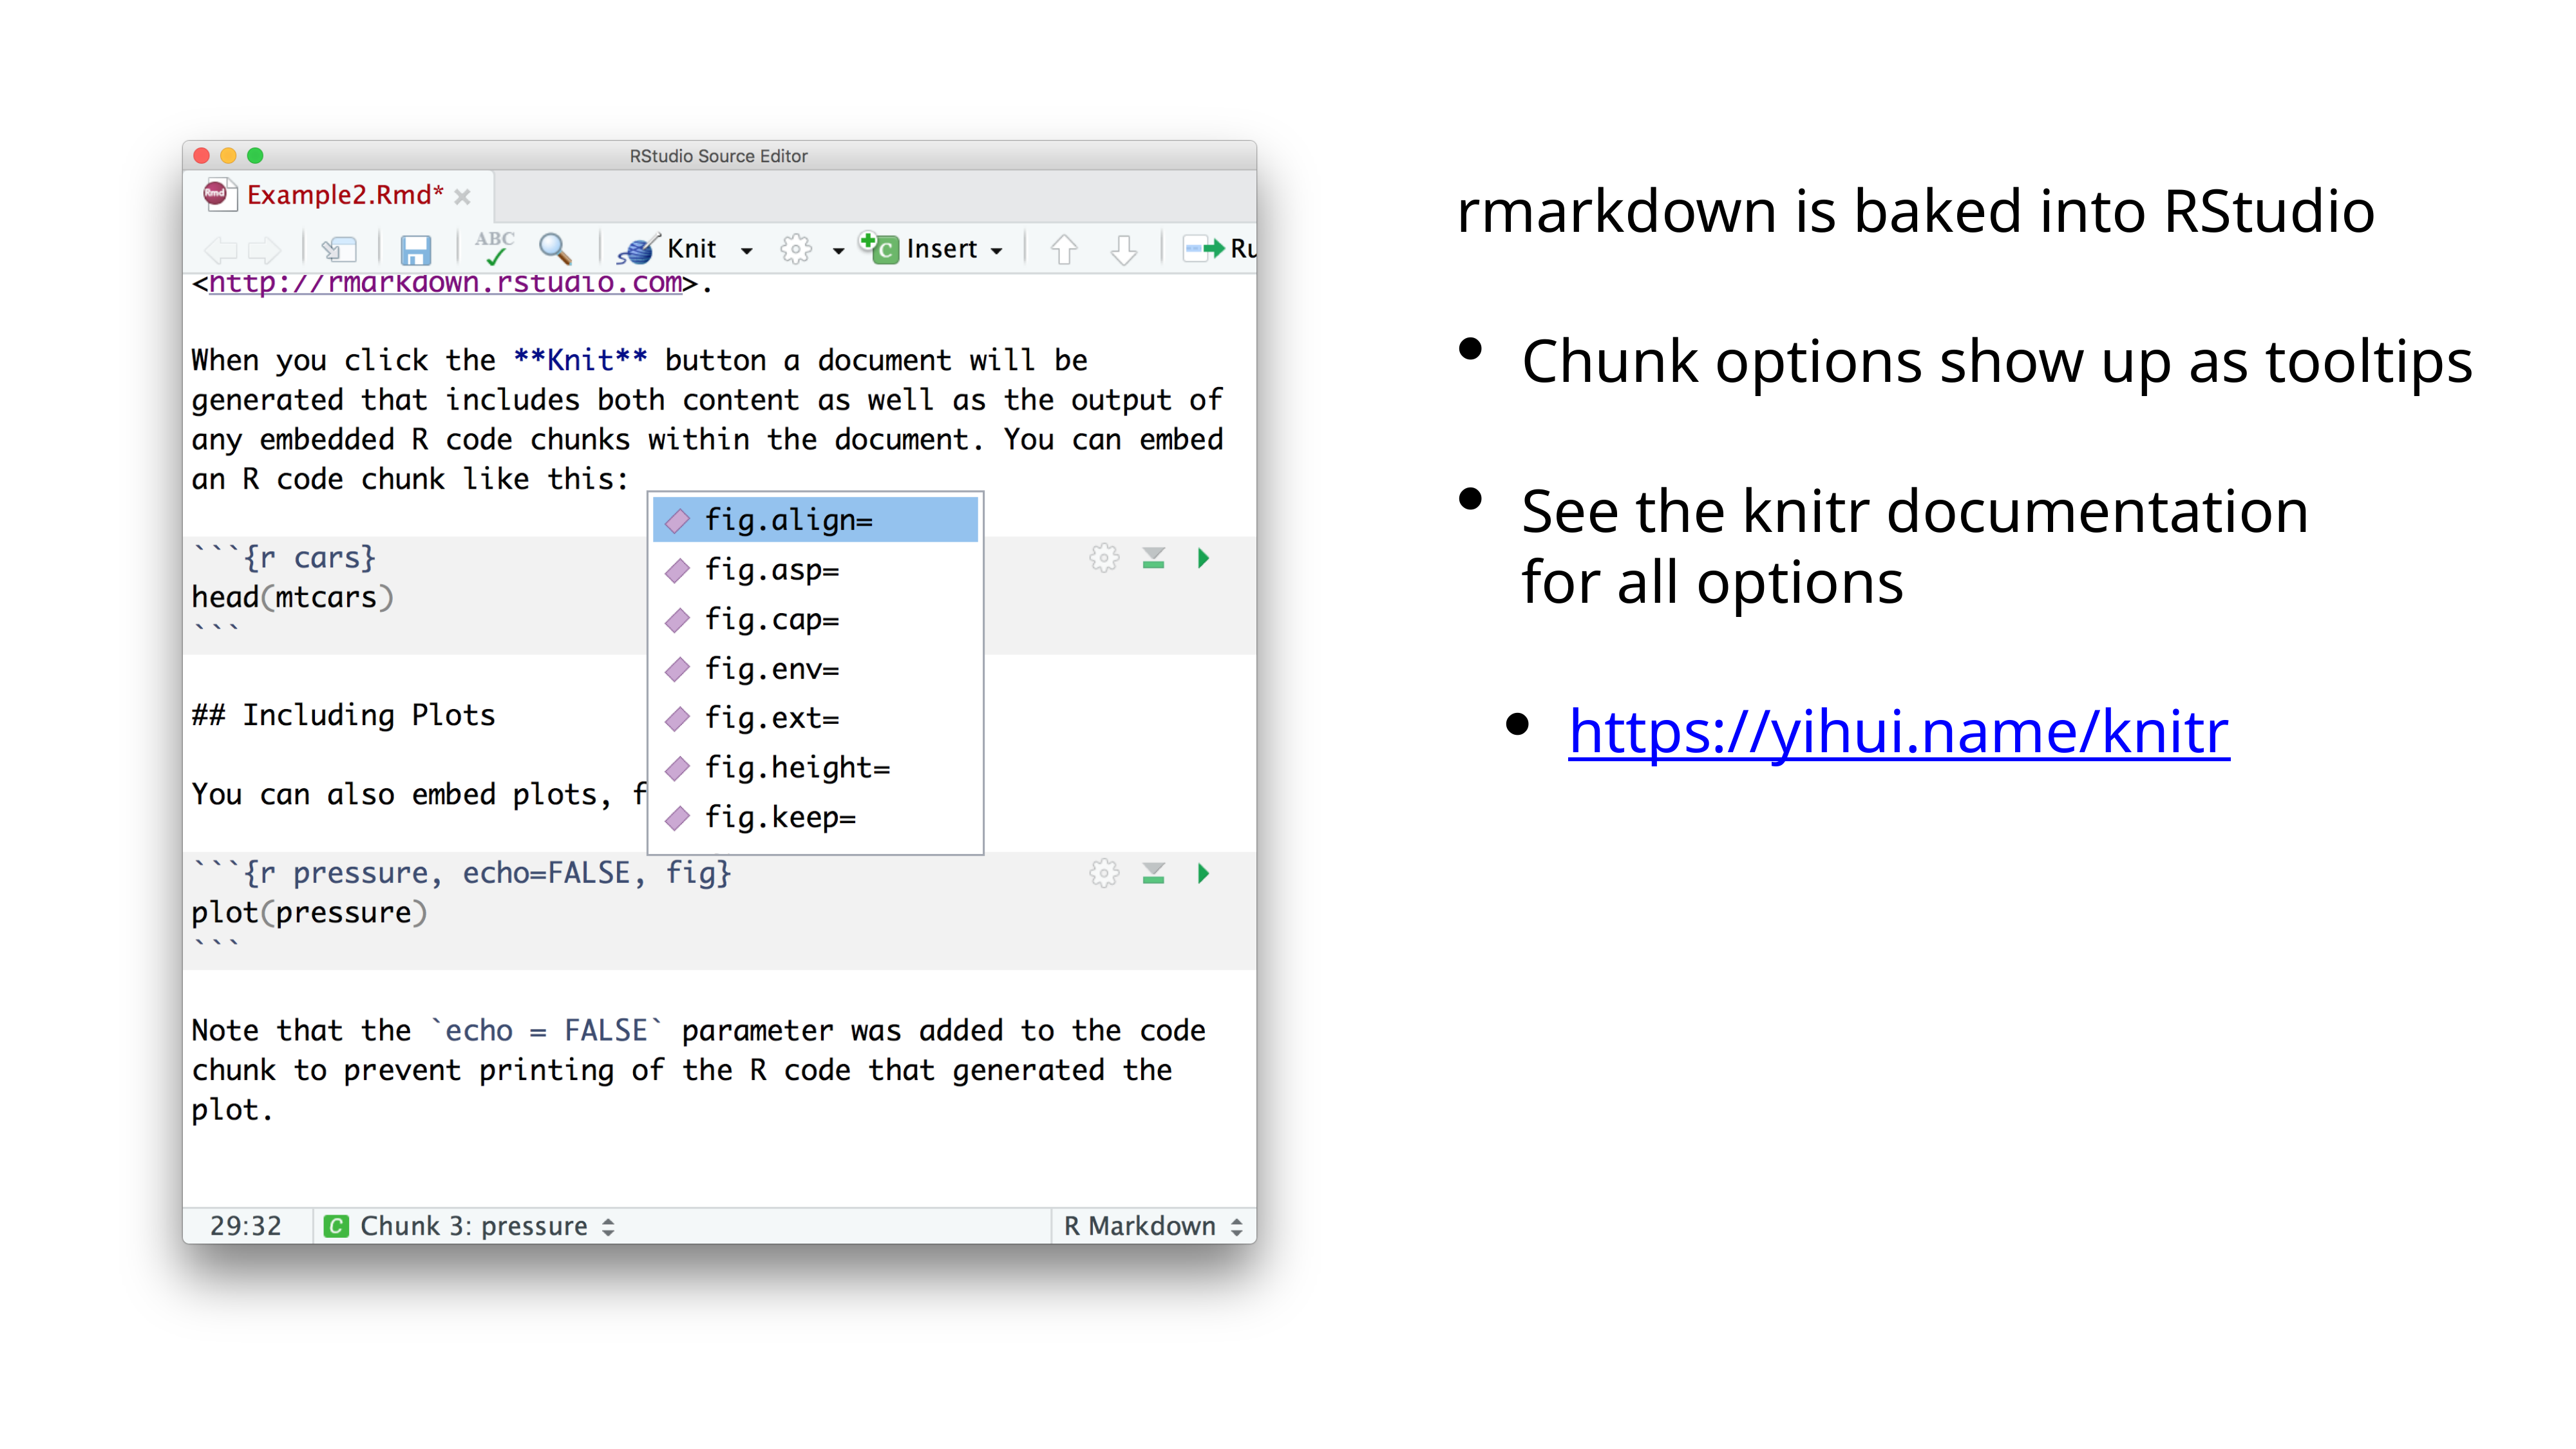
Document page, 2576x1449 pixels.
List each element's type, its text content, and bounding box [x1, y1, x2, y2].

text_box rmarkdown is baked into RStudio Chunk options show up as tooltips See the knitr documentation for all options https://yihui.name/knitr [1449, 166, 2483, 782]
picture [107, 97, 1332, 1352]
